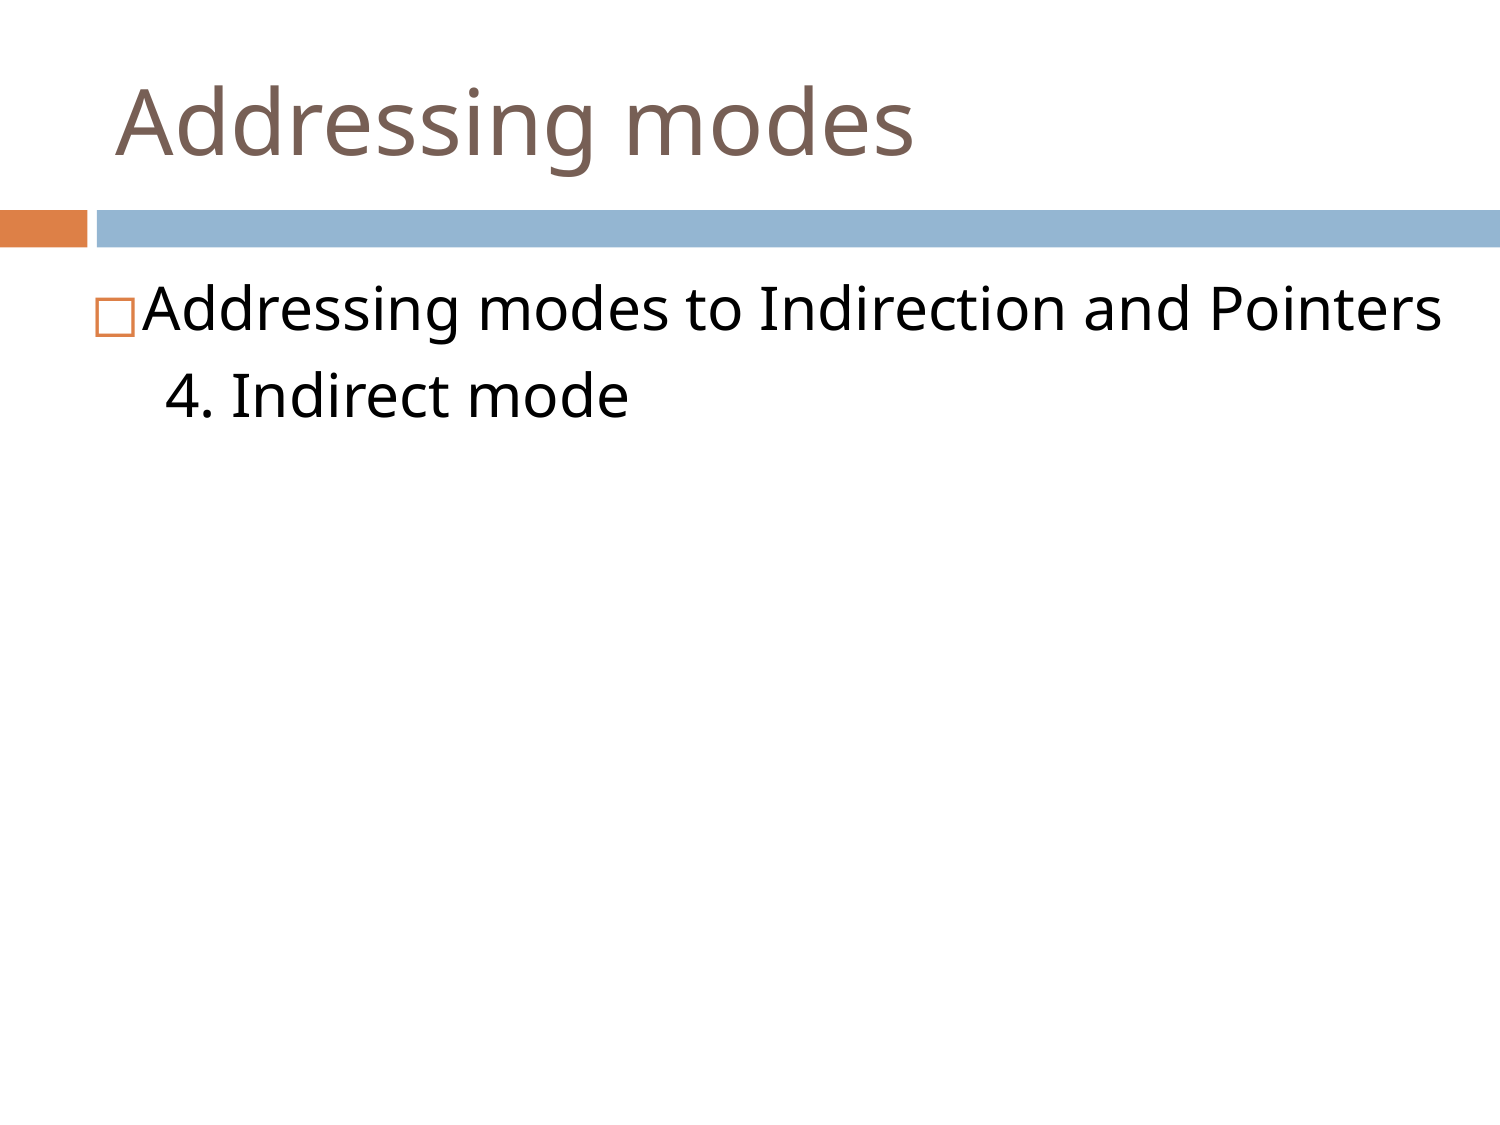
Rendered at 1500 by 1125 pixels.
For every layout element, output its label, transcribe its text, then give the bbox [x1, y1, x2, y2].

title Addressing modes [100, 37, 1438, 200]
text_box Addressing modes to Indirection and Pointers 4. Indirect mode [0, 262, 1500, 1005]
